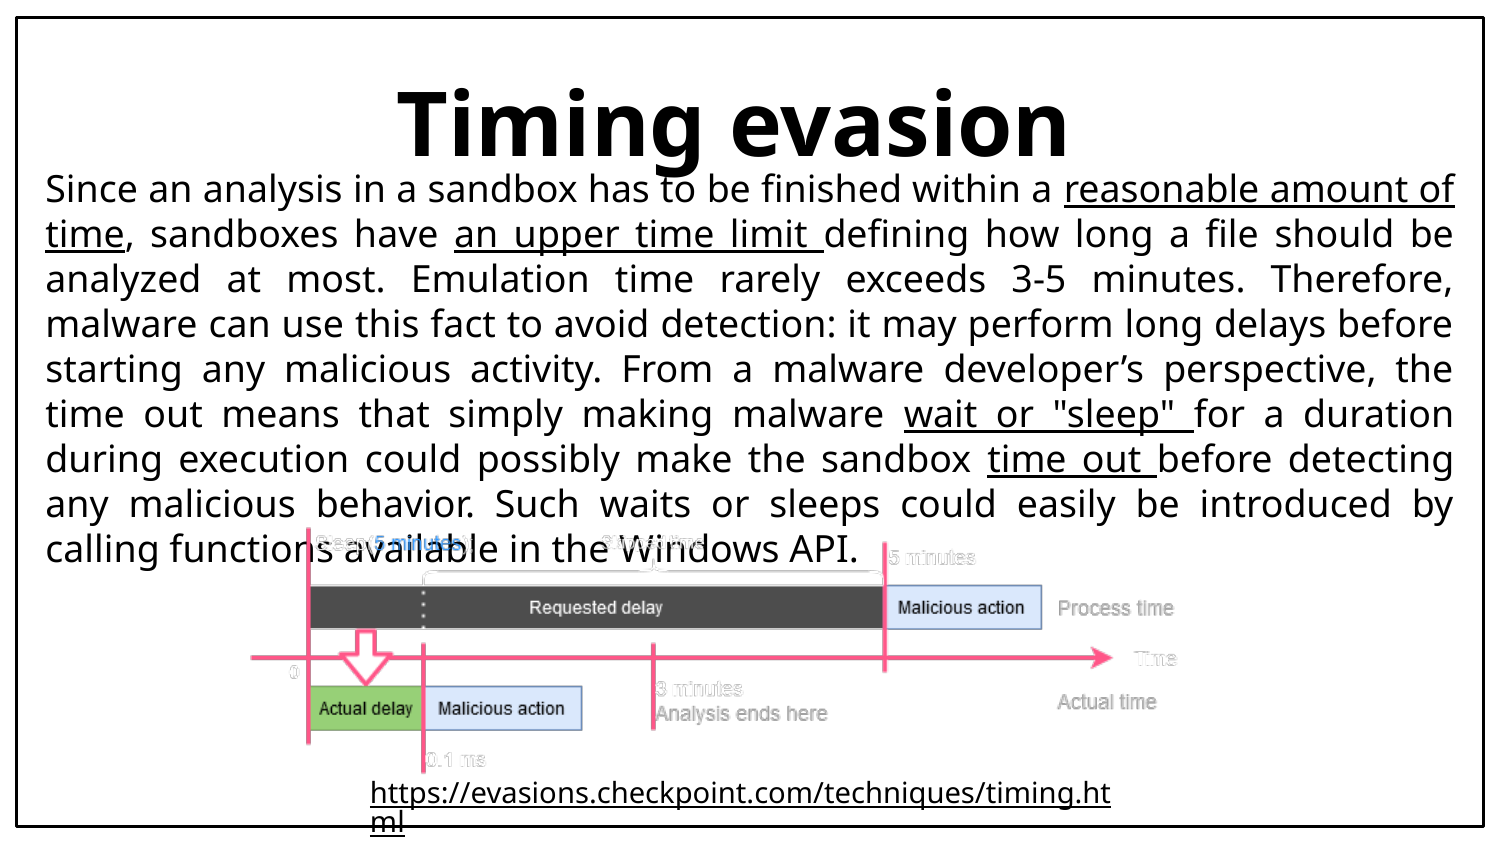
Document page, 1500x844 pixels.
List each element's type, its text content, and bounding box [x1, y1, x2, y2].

picture [239, 526, 1230, 777]
title Timing evasion [102, 51, 1367, 157]
text_box https://evasions.checkpoint.com/techniques/timing.html [355, 785, 1145, 822]
text_box Since an analysis in a sandbox has to be finished within a reasonable amount of time, sandboxes have an upper time limit defining how long a file should be analyzed at most. Emulation time rarely exceeds 3-5 minutes. Therefore, malware can use this fact to avoid detection: it may perform long delays before starting any malicious activity. From a malware developer’s perspective, the time out means that simply making malware wait or "sleep" for a duration during execution could possibly make the sandbox time out before detecting any malicious behavior. Such waits or sleeps could easily be introduced by calling functions available in the Windows API. [30, 157, 1470, 622]
